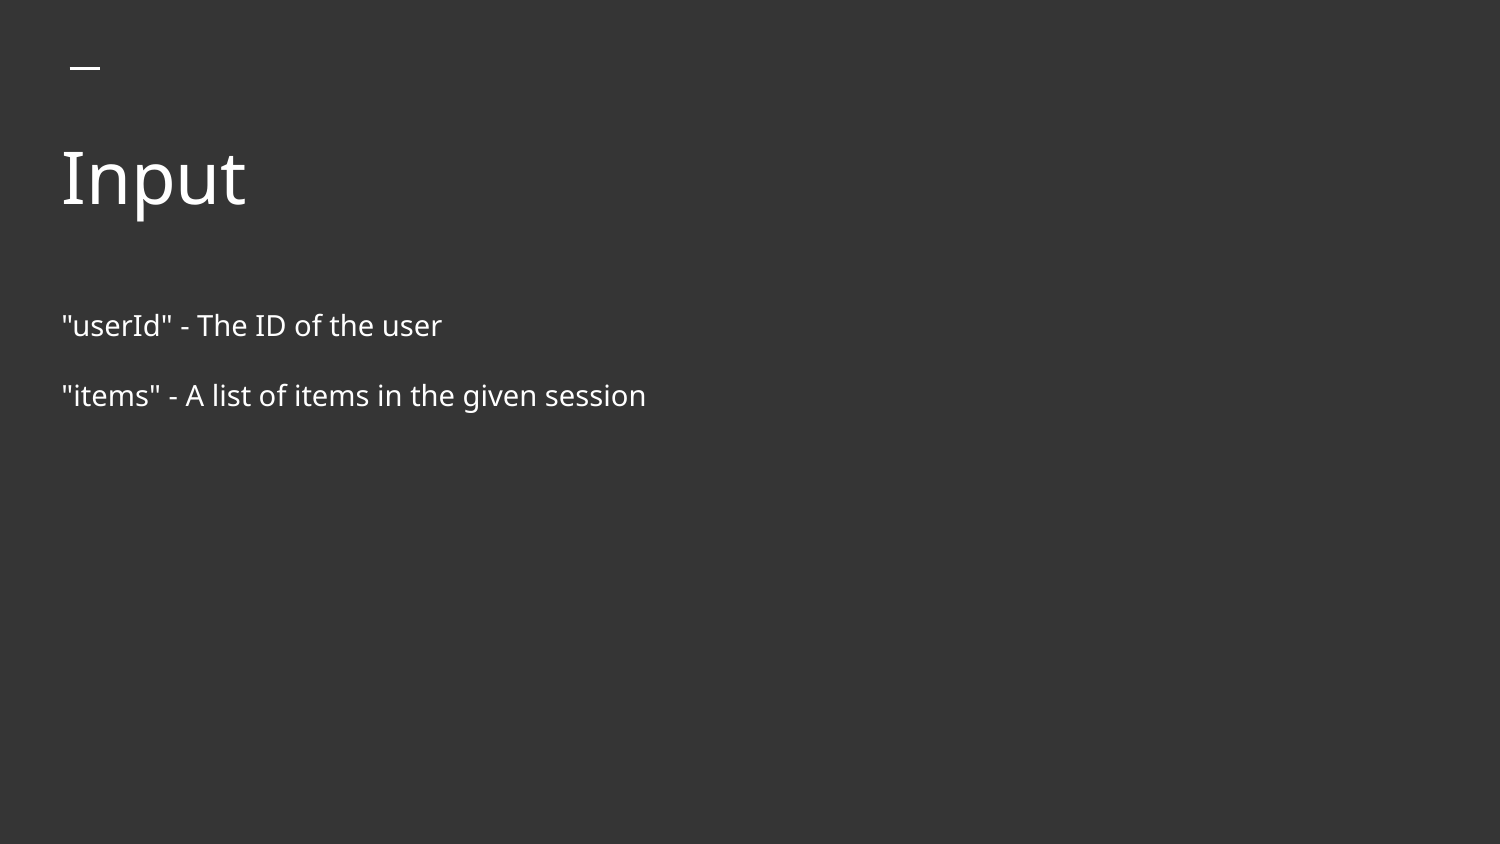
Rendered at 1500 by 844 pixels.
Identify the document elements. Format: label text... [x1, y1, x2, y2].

title Input "userId" - The ID of the user "items" - A list of items in the given session [46, 116, 1463, 746]
